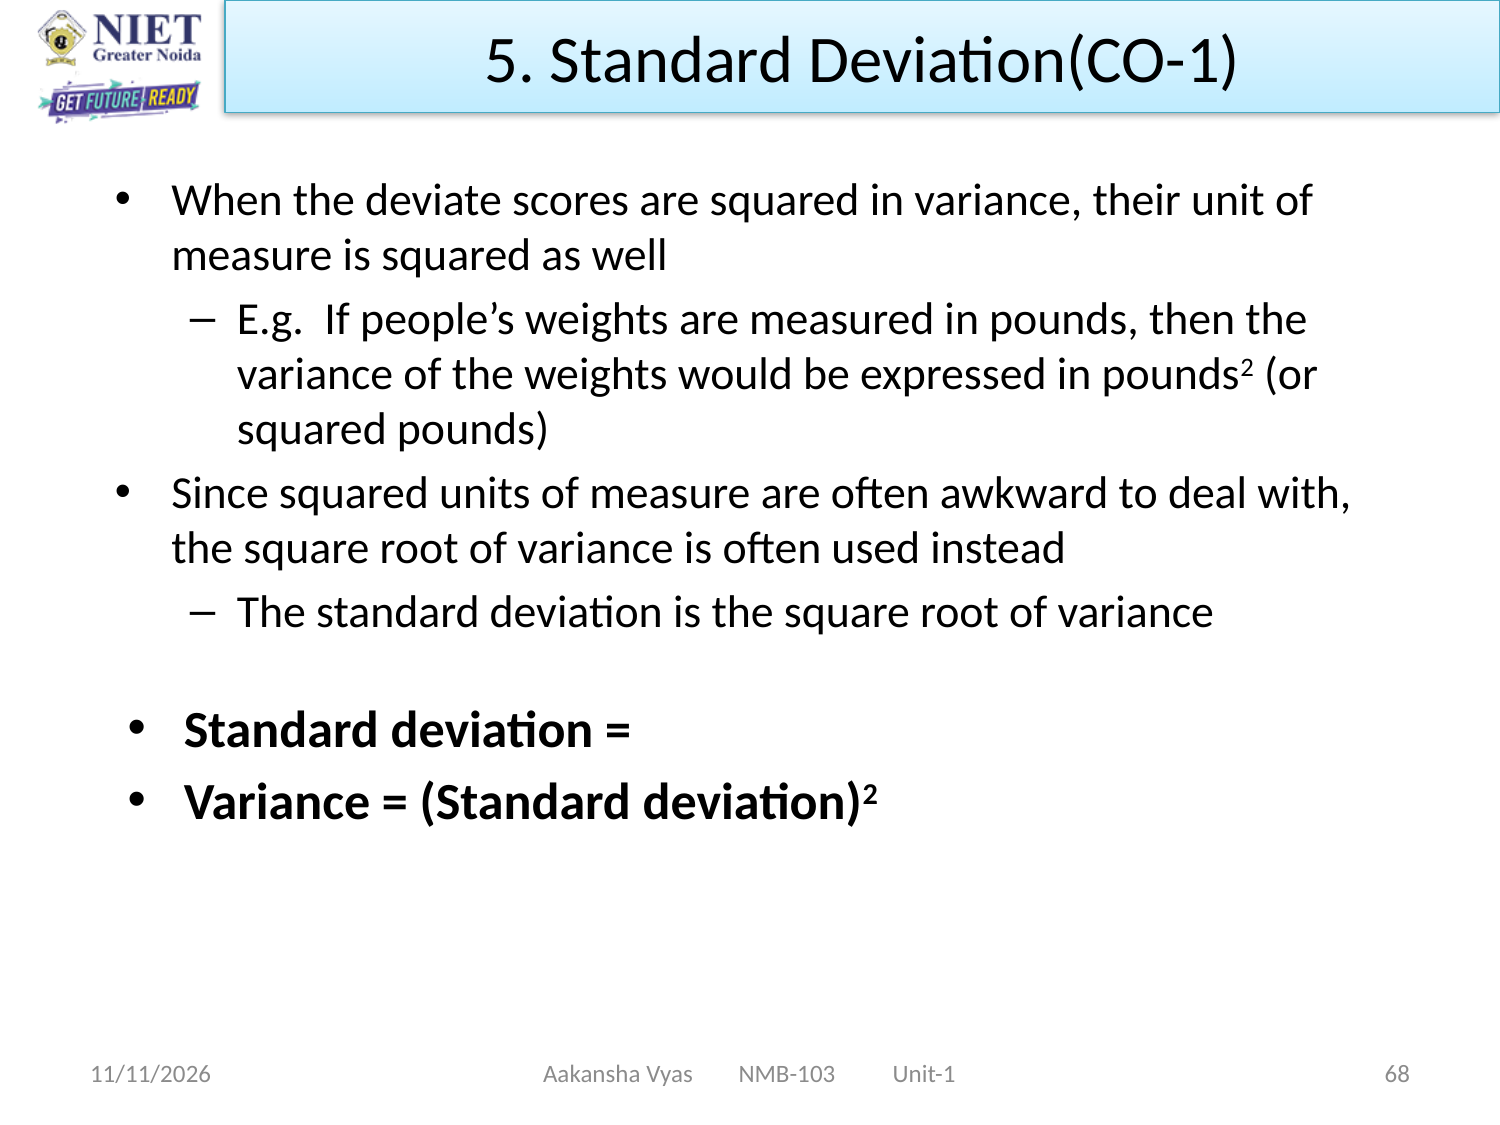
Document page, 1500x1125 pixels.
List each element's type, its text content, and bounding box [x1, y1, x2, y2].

footer Aakansha Vyas NMB-103 Unit-1 [512, 1042, 988, 1103]
text_box 5. Standard Deviation(CO-1) [238, 0, 1500, 113]
picture [0, 0, 238, 135]
slide_number 68 [1074, 1042, 1425, 1103]
list When the deviate scores are squared in variance, their unit of measure is squared as well E.g. If people’s weights are measured in pounds, then the variance of the weights would be expressed in pounds2 (or squared pounds) Since squared units of measure are often awkward to deal with, the square root of variance is often used instead The standard deviation is the square root of variance [99, 162, 1438, 750]
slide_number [75, 1042, 425, 1103]
